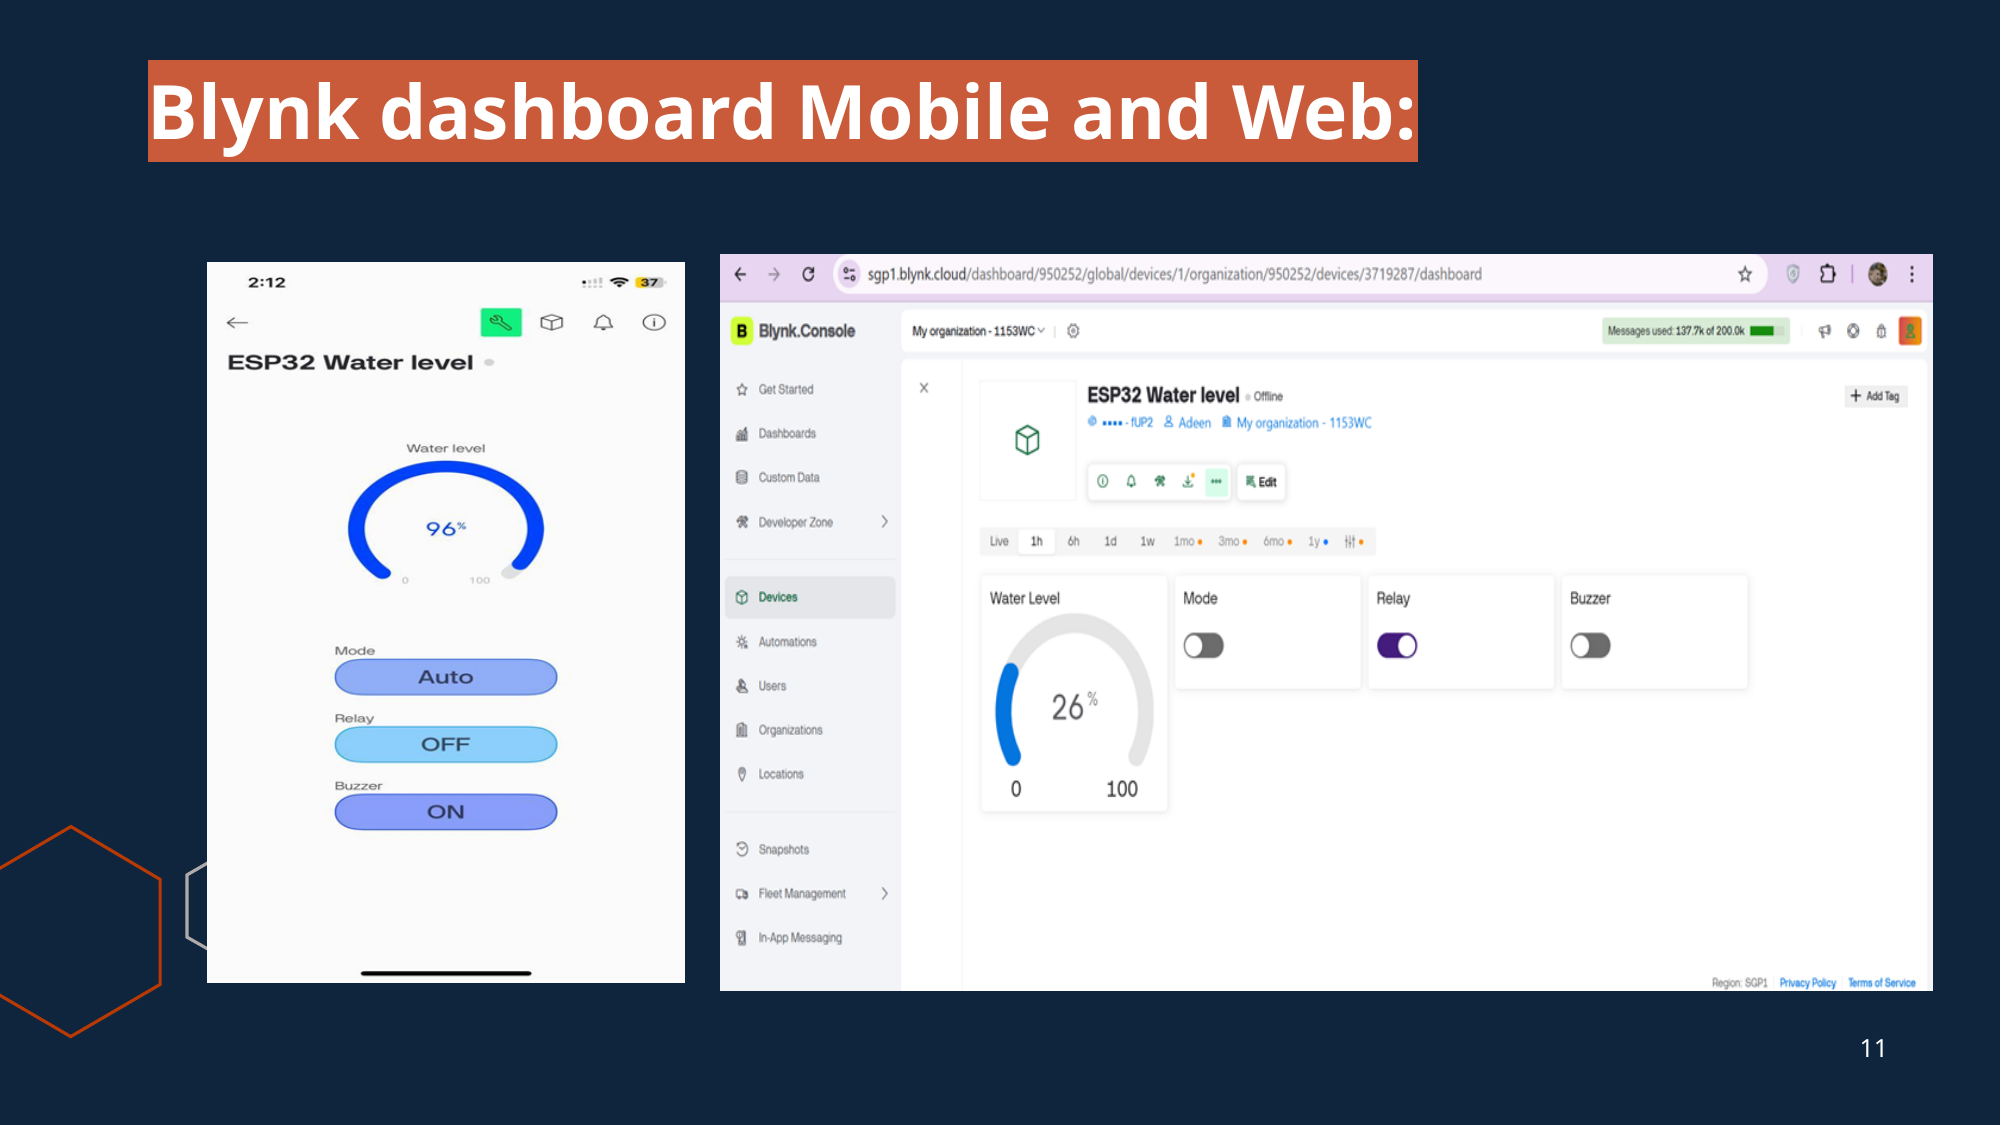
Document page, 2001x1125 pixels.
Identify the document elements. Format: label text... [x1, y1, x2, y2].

title Blynk dashboard Mobile and Web: [132, 67, 1648, 623]
picture [207, 262, 685, 983]
picture [720, 254, 1933, 991]
slide_number 11 [1836, 1020, 1912, 1080]
